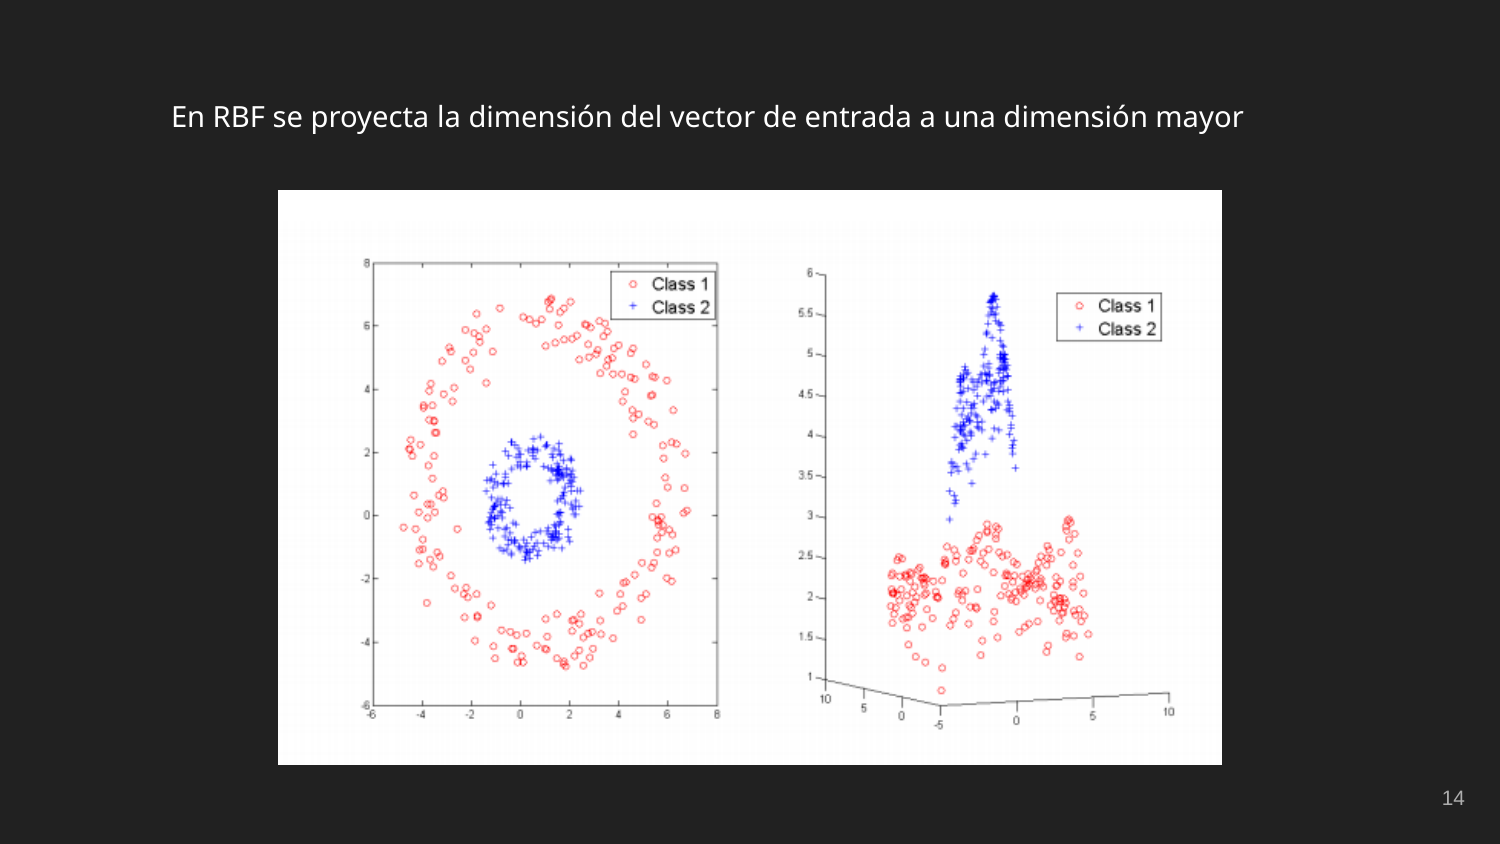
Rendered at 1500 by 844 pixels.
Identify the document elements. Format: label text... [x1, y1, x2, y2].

text_box En RBF se proyecta la dimensión del vector de entrada a una dimensión mayor [156, 82, 1344, 191]
picture [278, 190, 1222, 766]
slide_number ‹#› [1389, 764, 1480, 830]
